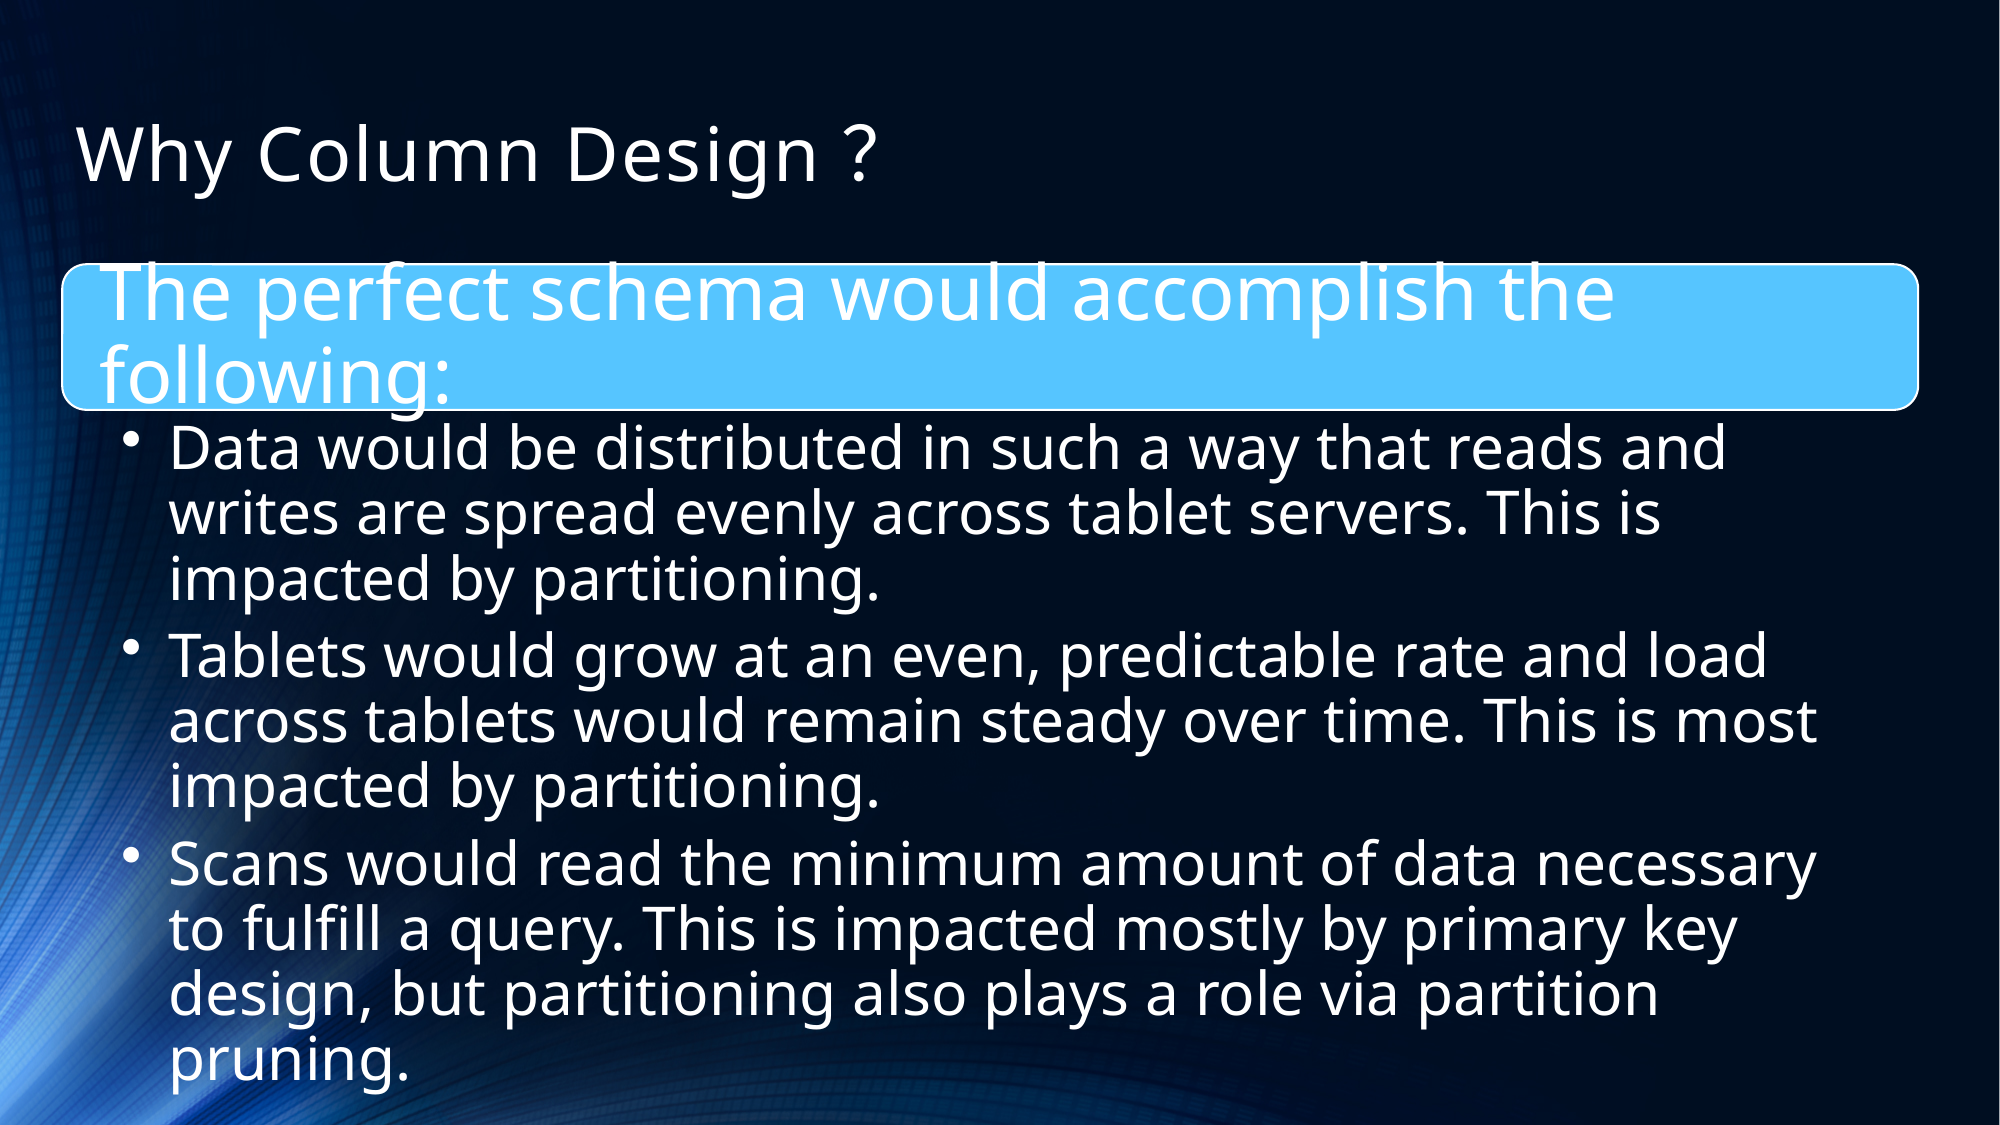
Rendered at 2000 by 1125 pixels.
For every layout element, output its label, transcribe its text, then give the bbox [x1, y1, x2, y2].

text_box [62, 235, 1919, 1017]
title Why Column Design？ [60, 75, 1916, 205]
picture [0, 0, 2000, 1125]
